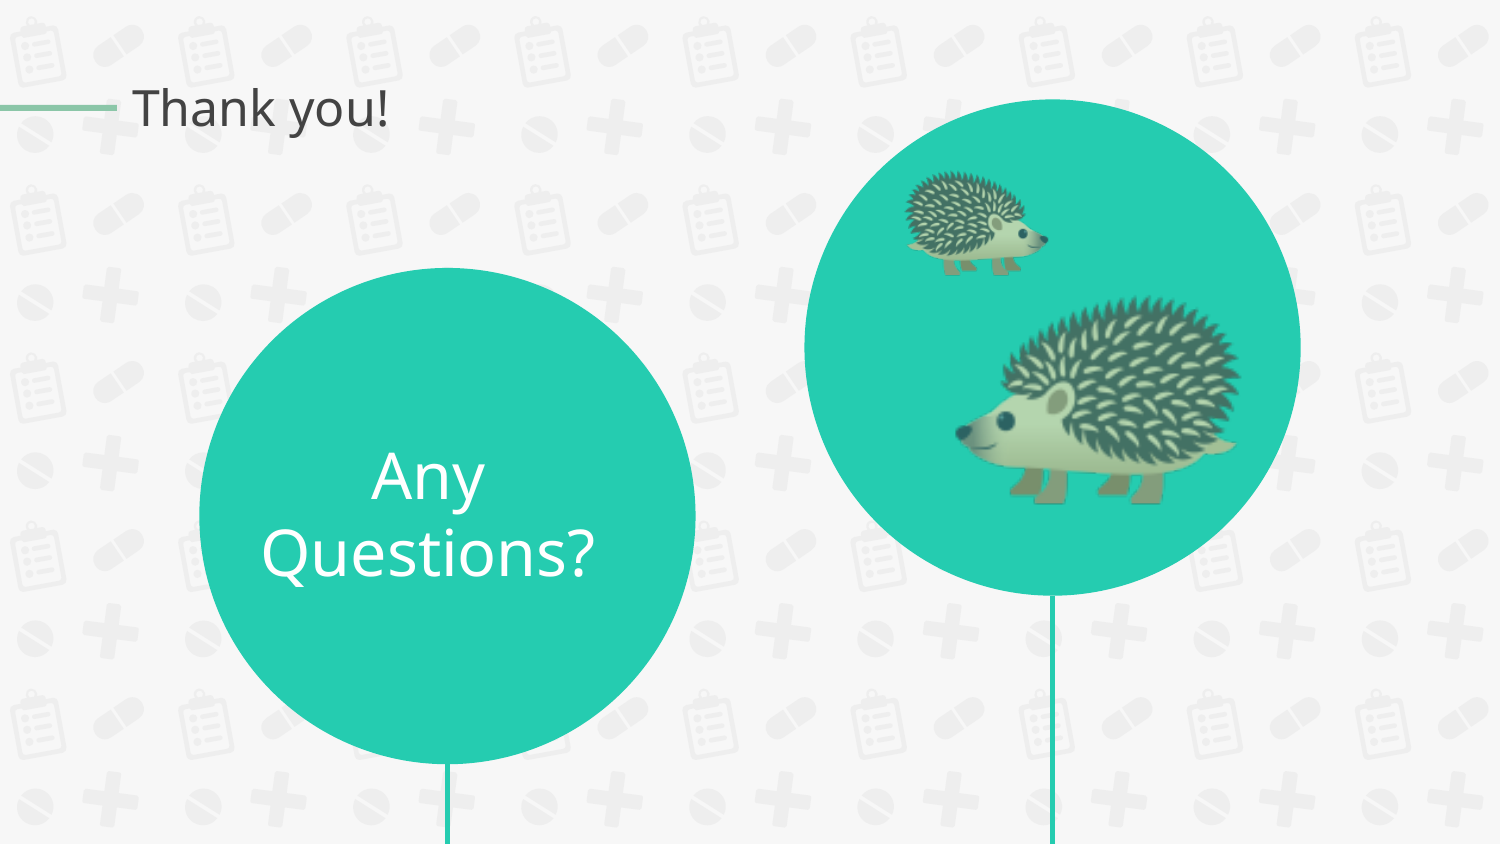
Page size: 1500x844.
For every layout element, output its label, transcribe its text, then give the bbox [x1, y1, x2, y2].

title Any Questions? [221, 419, 636, 514]
text_box [804, 155, 1229, 596]
text_box [940, 99, 1301, 491]
text_box [199, 267, 696, 765]
title Thank you! [117, 61, 1436, 155]
picture [900, 127, 1251, 514]
